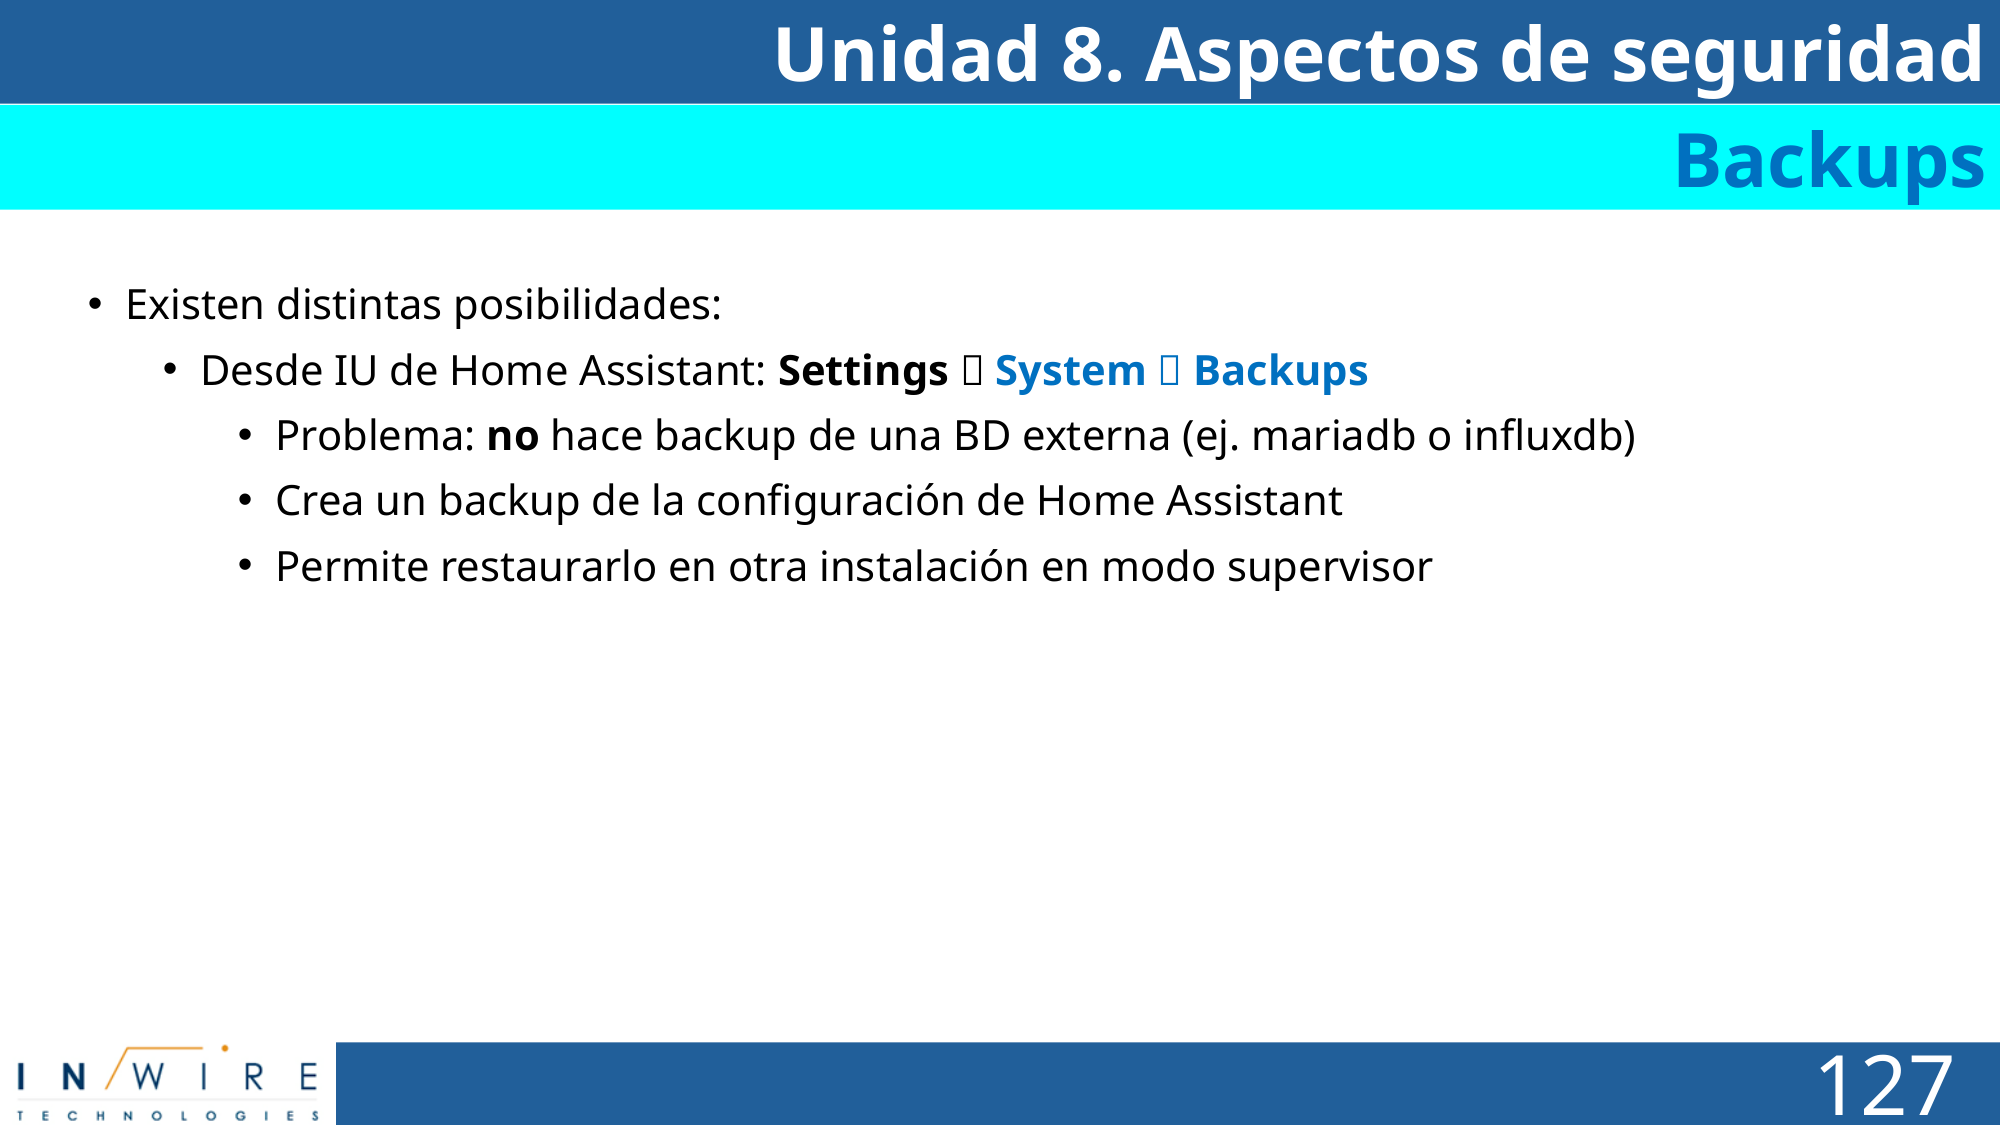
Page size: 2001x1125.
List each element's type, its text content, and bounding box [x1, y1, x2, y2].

list Existen distintas posibilidades: Desde IU de Home Assistant: Settings  System  Backups Problema: no hace backup de una BD externa (ej. mariadb o influxdb) Crea un backup de la configuración de Home Assistant Permite restaurarlo en otra instalación en modo supervisor [72, 265, 1863, 1014]
text_box Unidad 8. Aspectos de seguridad [0, 0, 2000, 104]
picture [0, 1037, 336, 1125]
text_box Backups [0, 104, 2000, 210]
